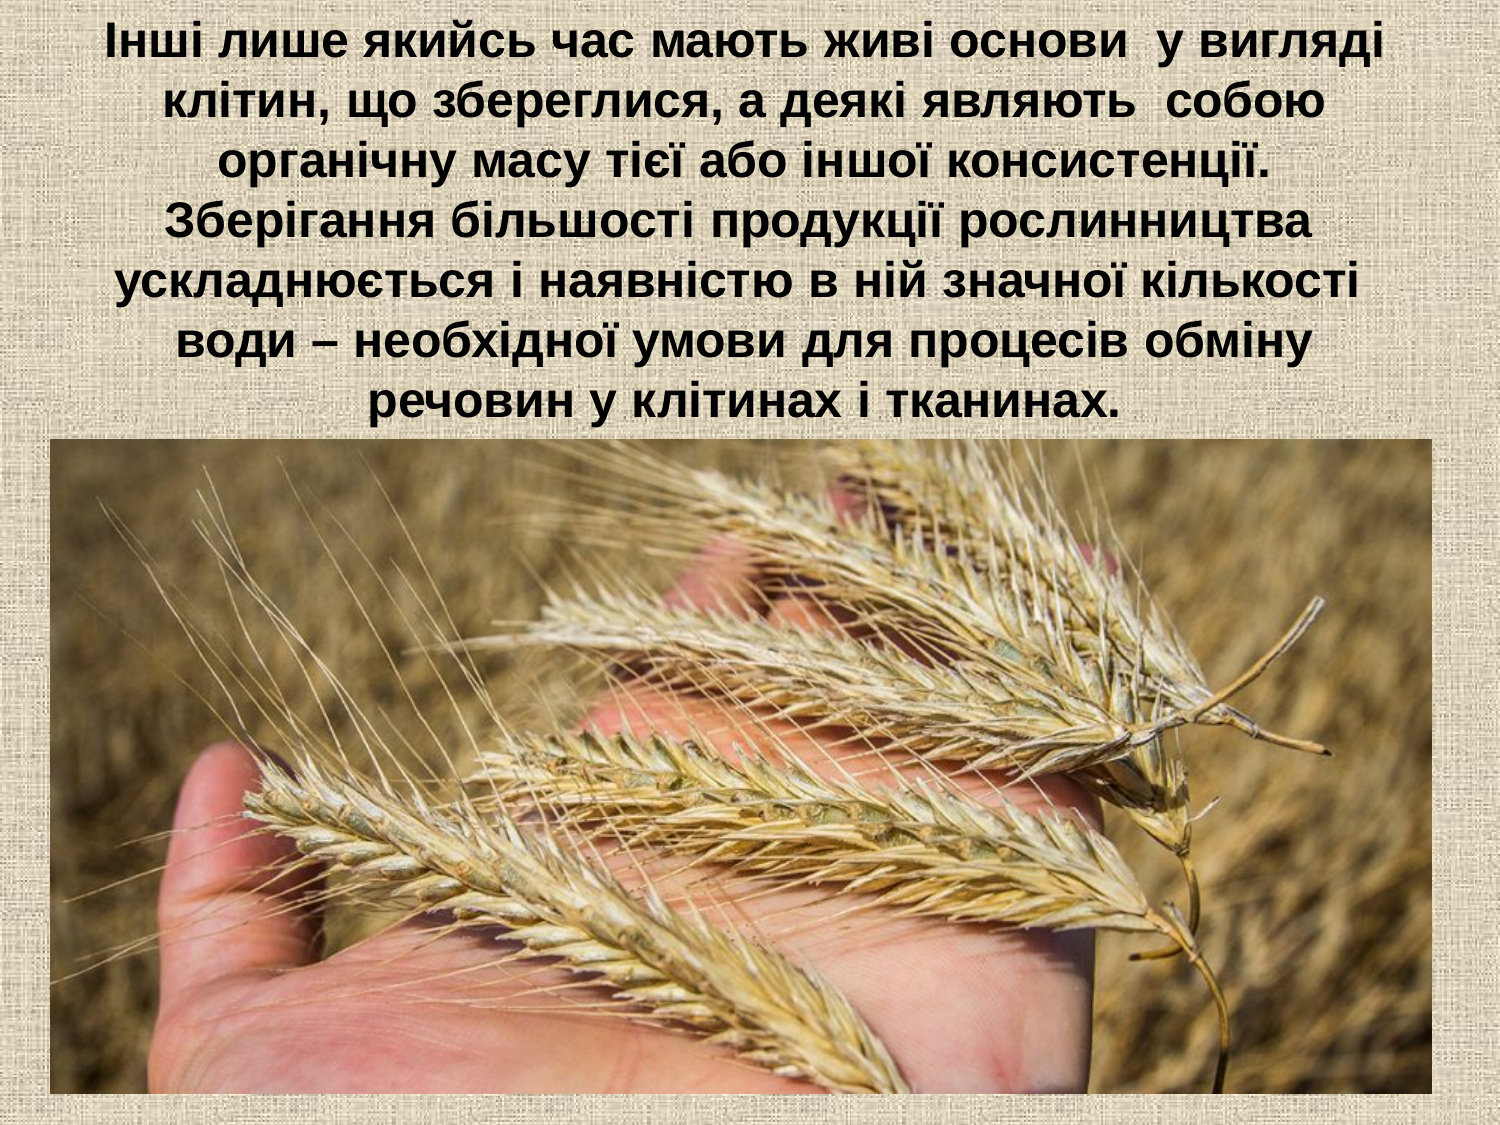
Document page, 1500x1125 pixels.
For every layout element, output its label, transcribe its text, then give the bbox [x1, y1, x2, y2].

text_box Інші лише якийсь час мають живі основи у вигляді клітин, що збереглися, а деякі являють собою органічну масу тієї або іншої консистенції. Зберігання більшості продукції рослинництва ускладнюється і наявністю в ній значної кількості води – необхідної умови для процесів обміну речовин у клітинах і тканинах. [50, 0, 1438, 435]
picture [0, 0, 1500, 1125]
